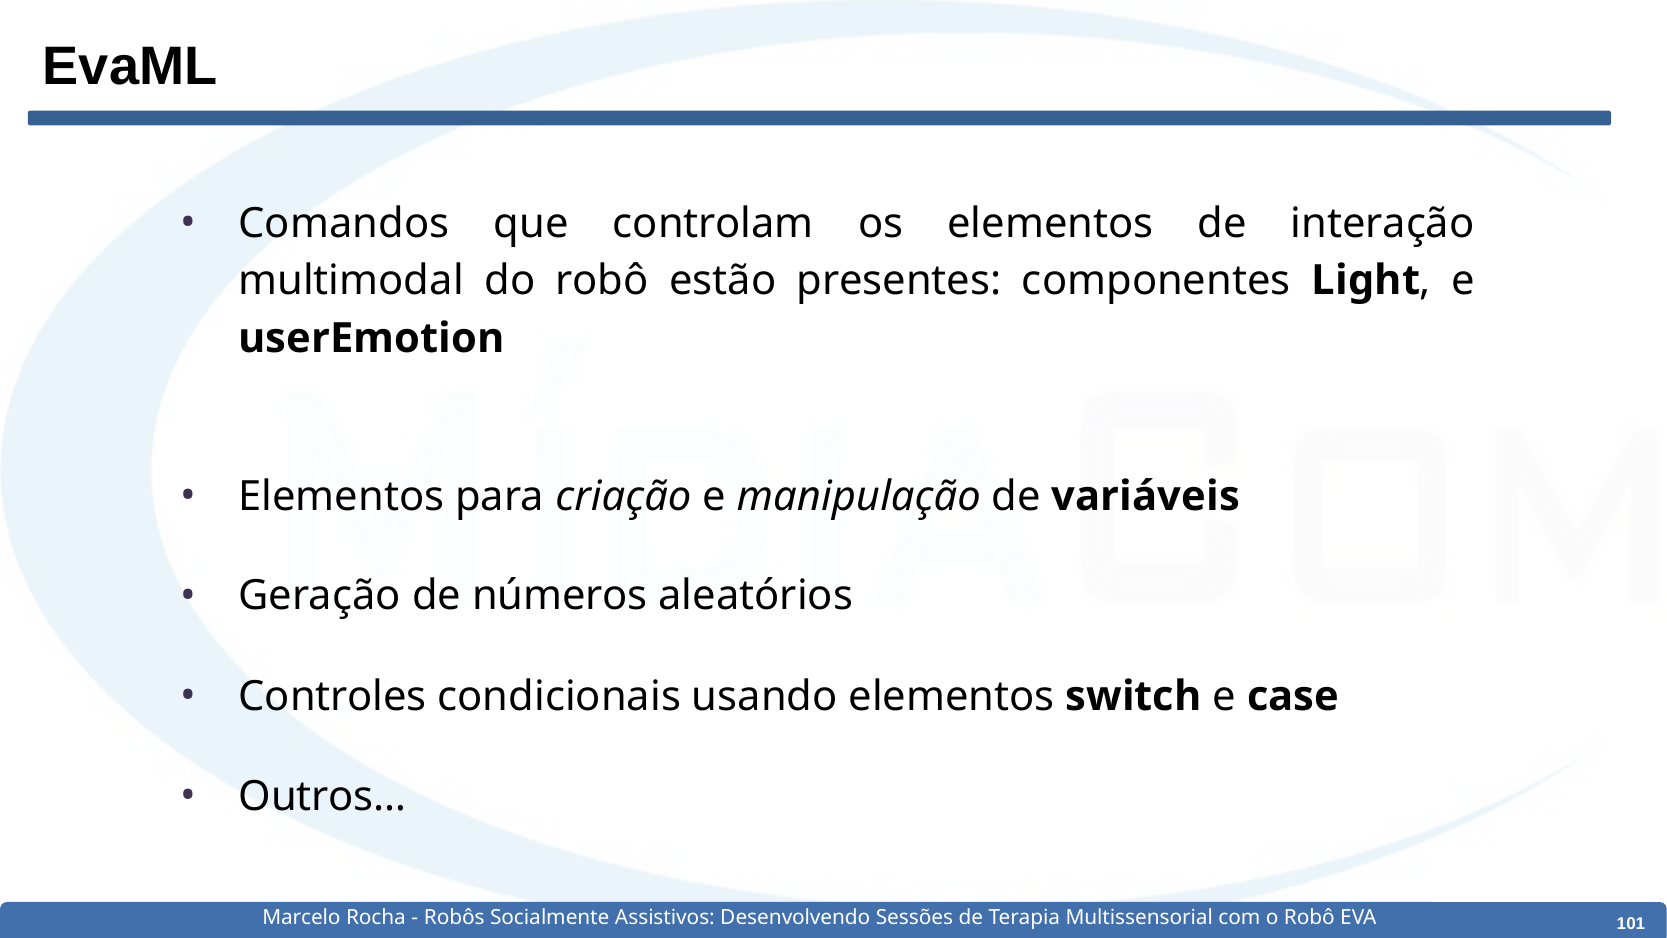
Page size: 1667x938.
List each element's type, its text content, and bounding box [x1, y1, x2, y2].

title EvaML [27, 23, 1612, 111]
slide_number ‹#› [1472, 908, 1661, 938]
text_box Marcelo Rocha - Robôs Socialmente Assistivos: Desenvolvendo Sessões de Terapia Multissensorial com o Robô EVA [166, 891, 1472, 938]
list Comandos que controlam os elementos de interação multimodal do robô estão presentes: componentes Light, e userEmotion Elementos para criação e manipulação de variáveis Geração de números aleatórios Controles condicionais usando elementos switch e case Outros… [148, 180, 1491, 463]
